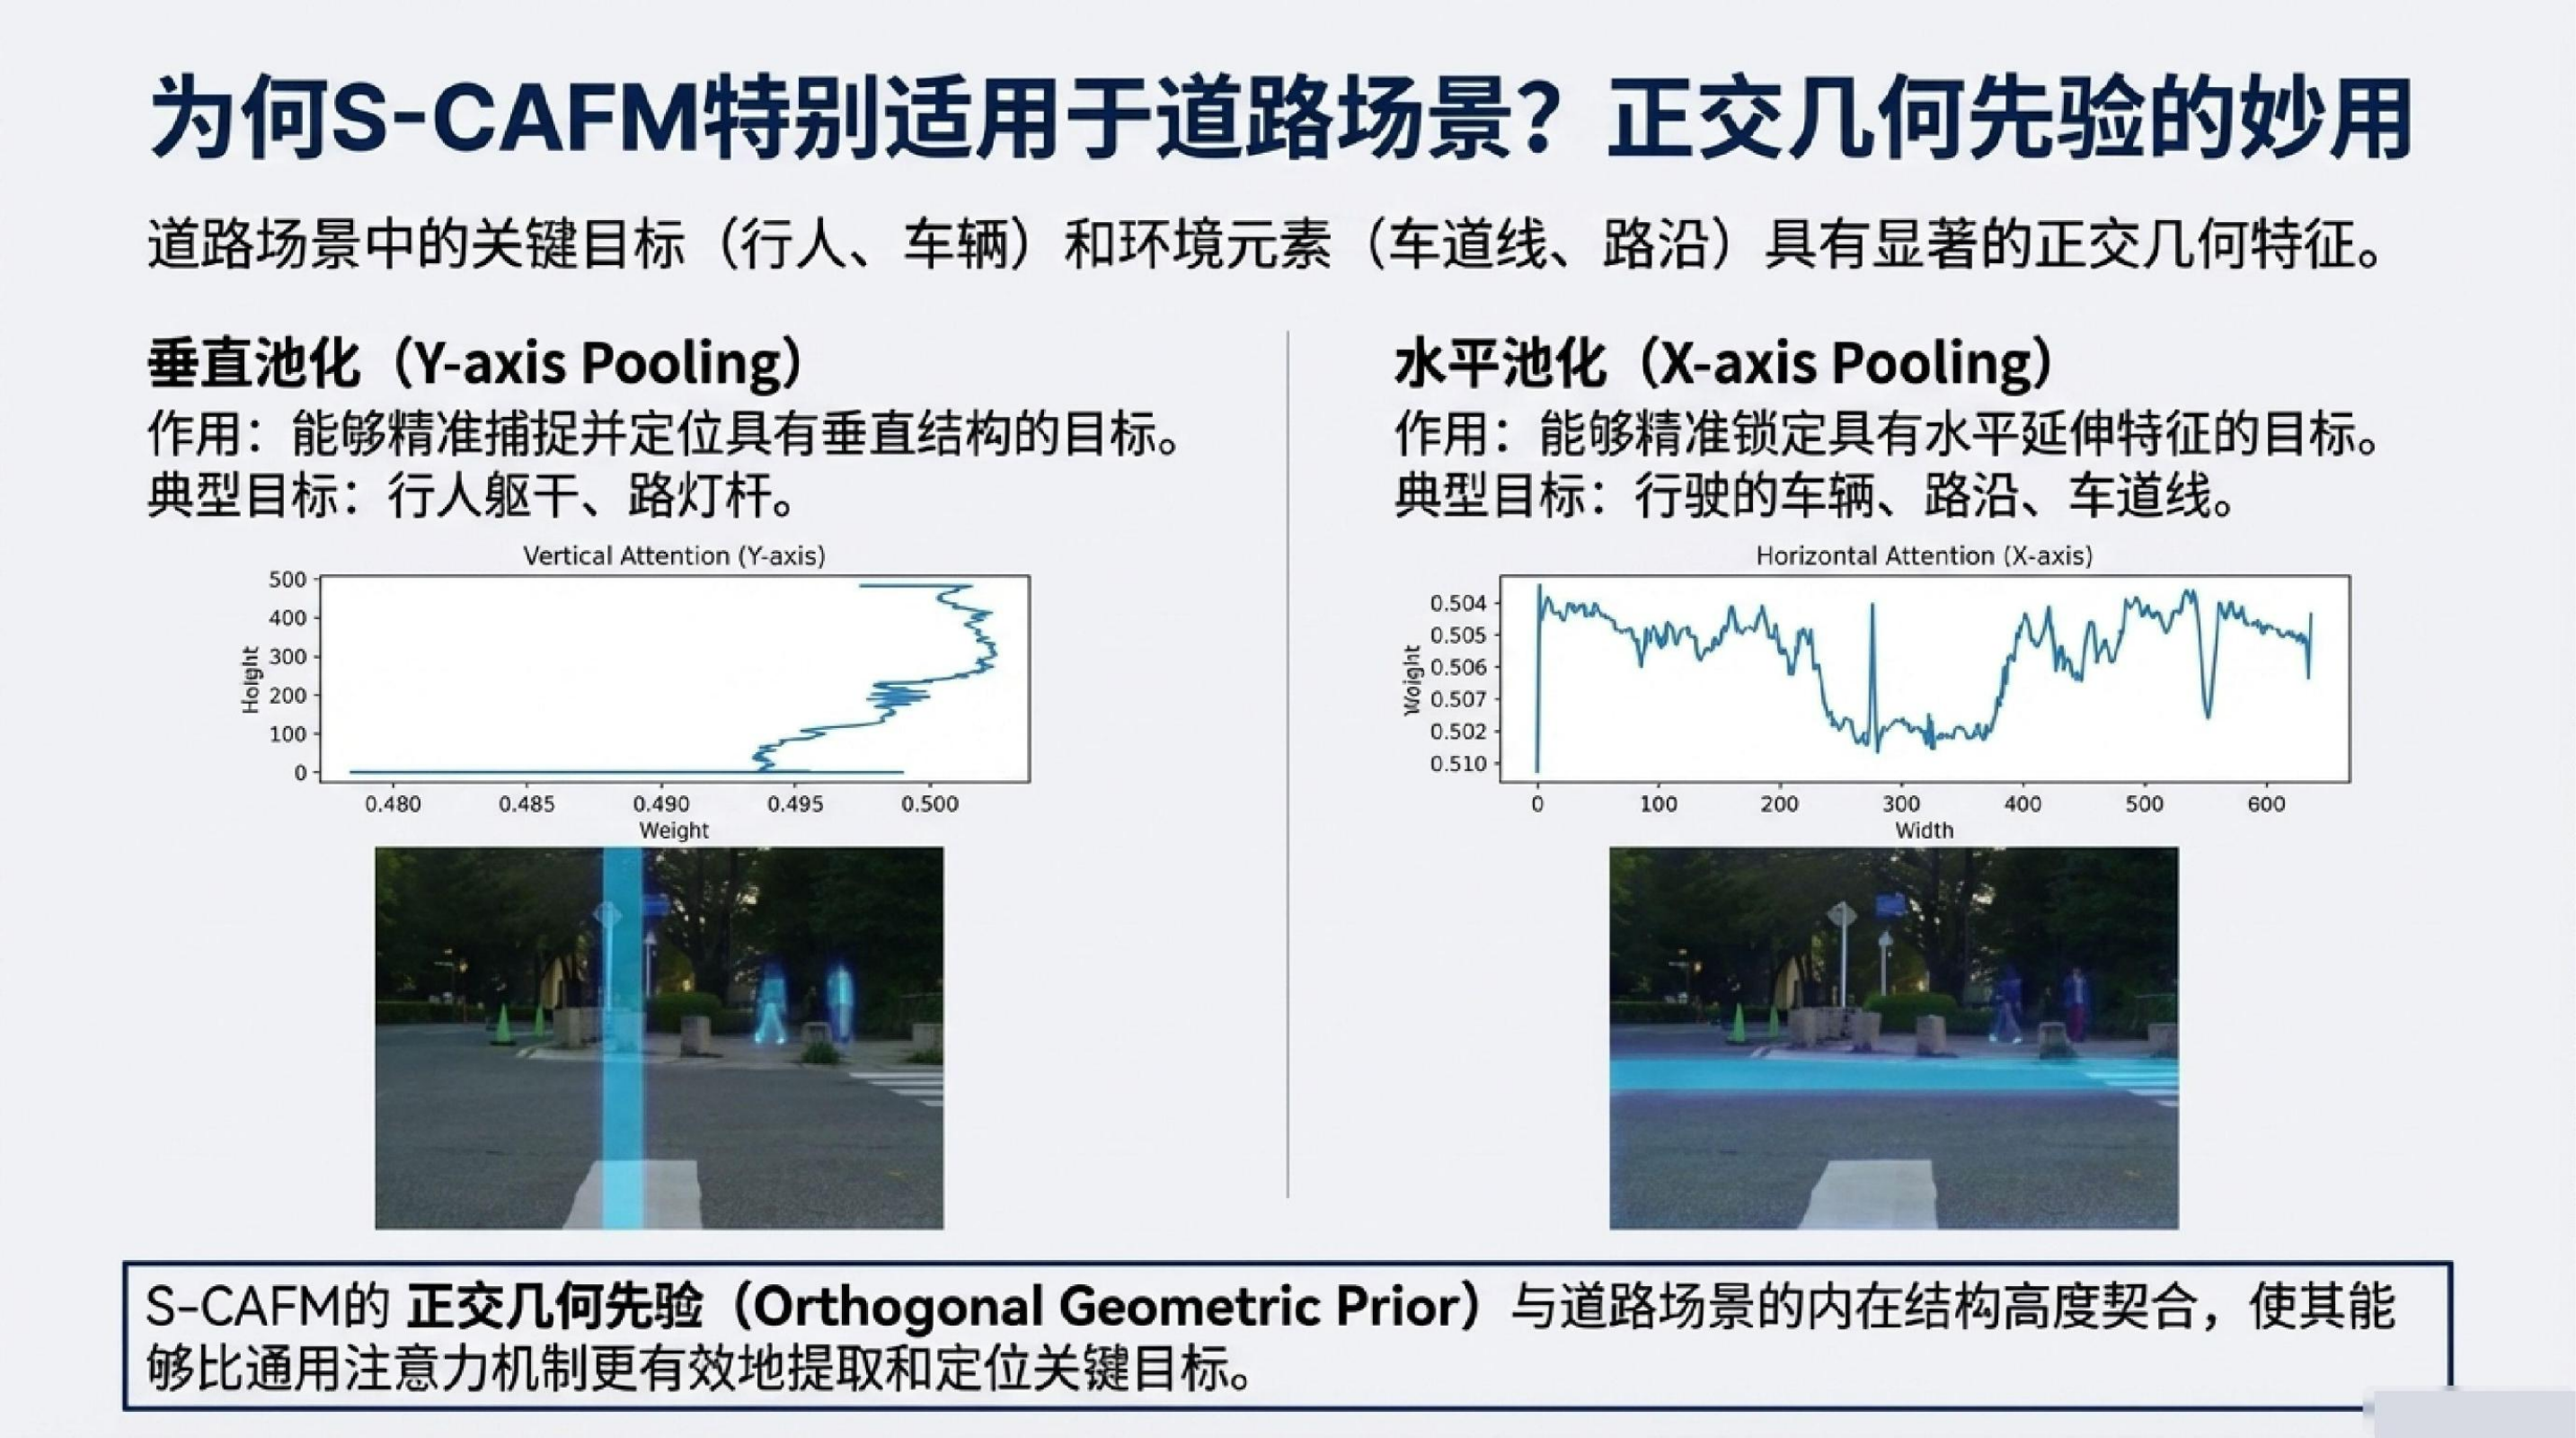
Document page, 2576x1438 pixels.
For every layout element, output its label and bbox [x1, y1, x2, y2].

text_box [0, 0, 2576, 1438]
